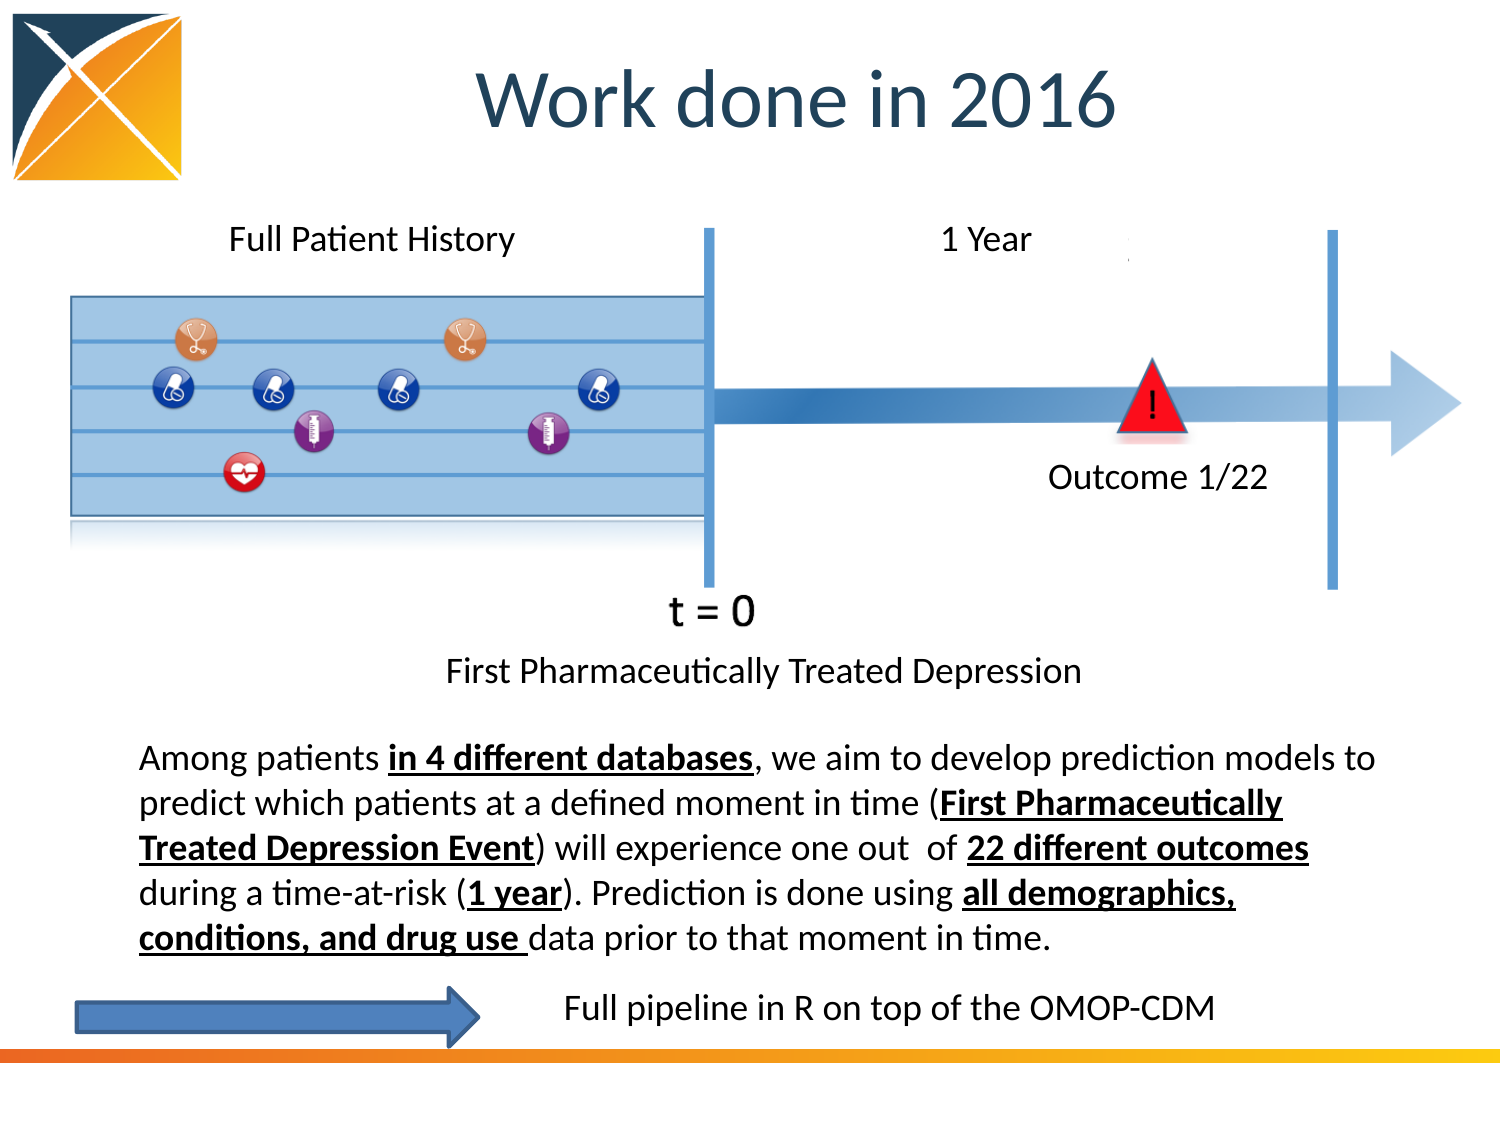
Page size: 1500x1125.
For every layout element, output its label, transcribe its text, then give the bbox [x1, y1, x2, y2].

text_box Full pipeline in R on top of the OMOP-CDM [549, 975, 1486, 1036]
text_box Among patients in 4 different databases, we aim to develop prediction models to predict which patients at a defined moment in time (First Pharmaceutically Treated Depression Event) will experience one out of 22 different outcomes during a time-at-risk (1 year). Prediction is done using all demographics, conditions, and drug use data prior to that moment in time. [123, 725, 1404, 1011]
picture [0, 0, 206, 200]
text_box First Pharmaceutically Treated Depression [430, 678, 1258, 699]
title Work done in 2016 [187, 24, 1425, 163]
picture [41, 206, 1486, 670]
text_box [74, 985, 481, 1049]
